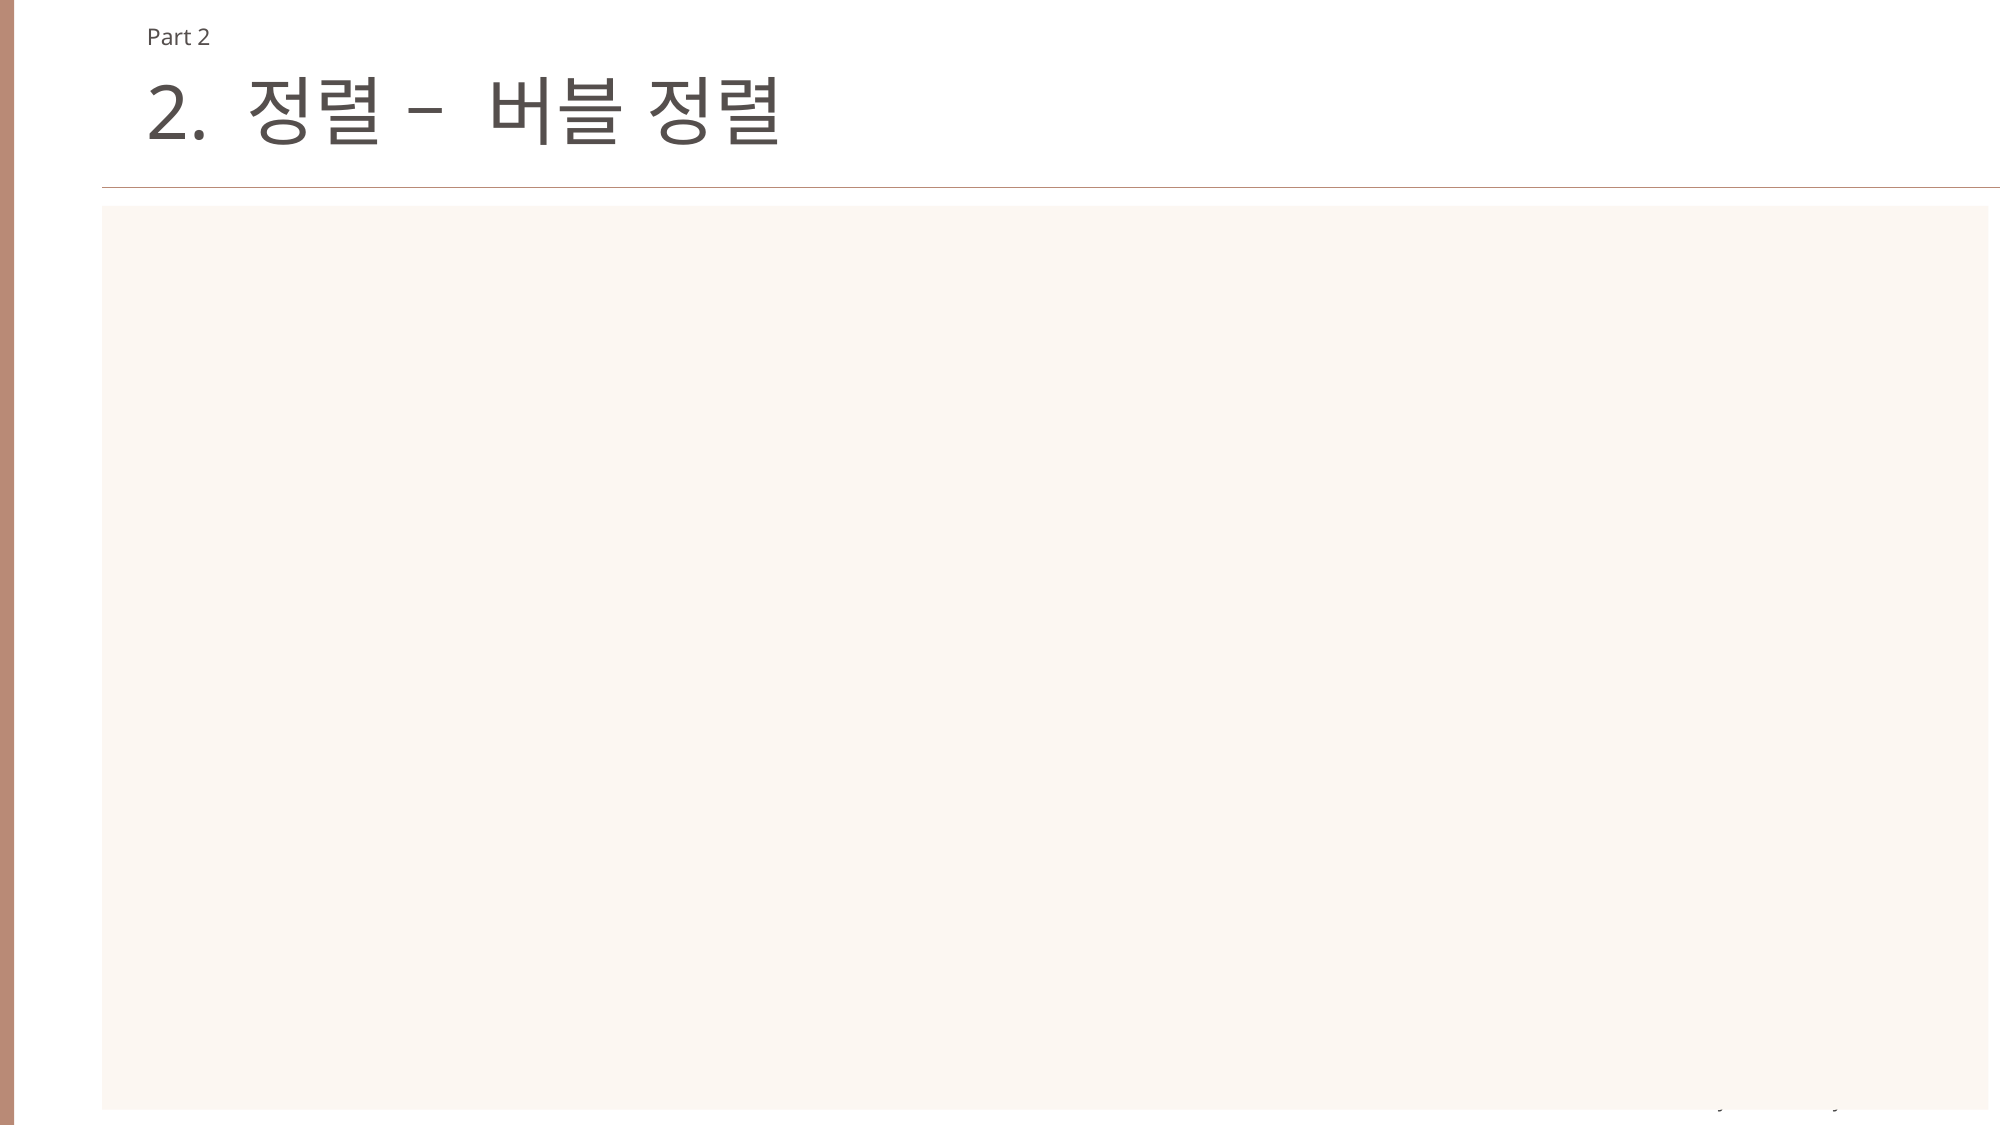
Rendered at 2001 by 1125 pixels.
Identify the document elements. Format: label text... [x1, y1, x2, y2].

text_box [101, 205, 1989, 1111]
text_box [0, 0, 15, 1125]
text_box 2. 정렬 – 버블 정렬 [131, 57, 800, 163]
text_box Part 2 [132, 15, 226, 58]
